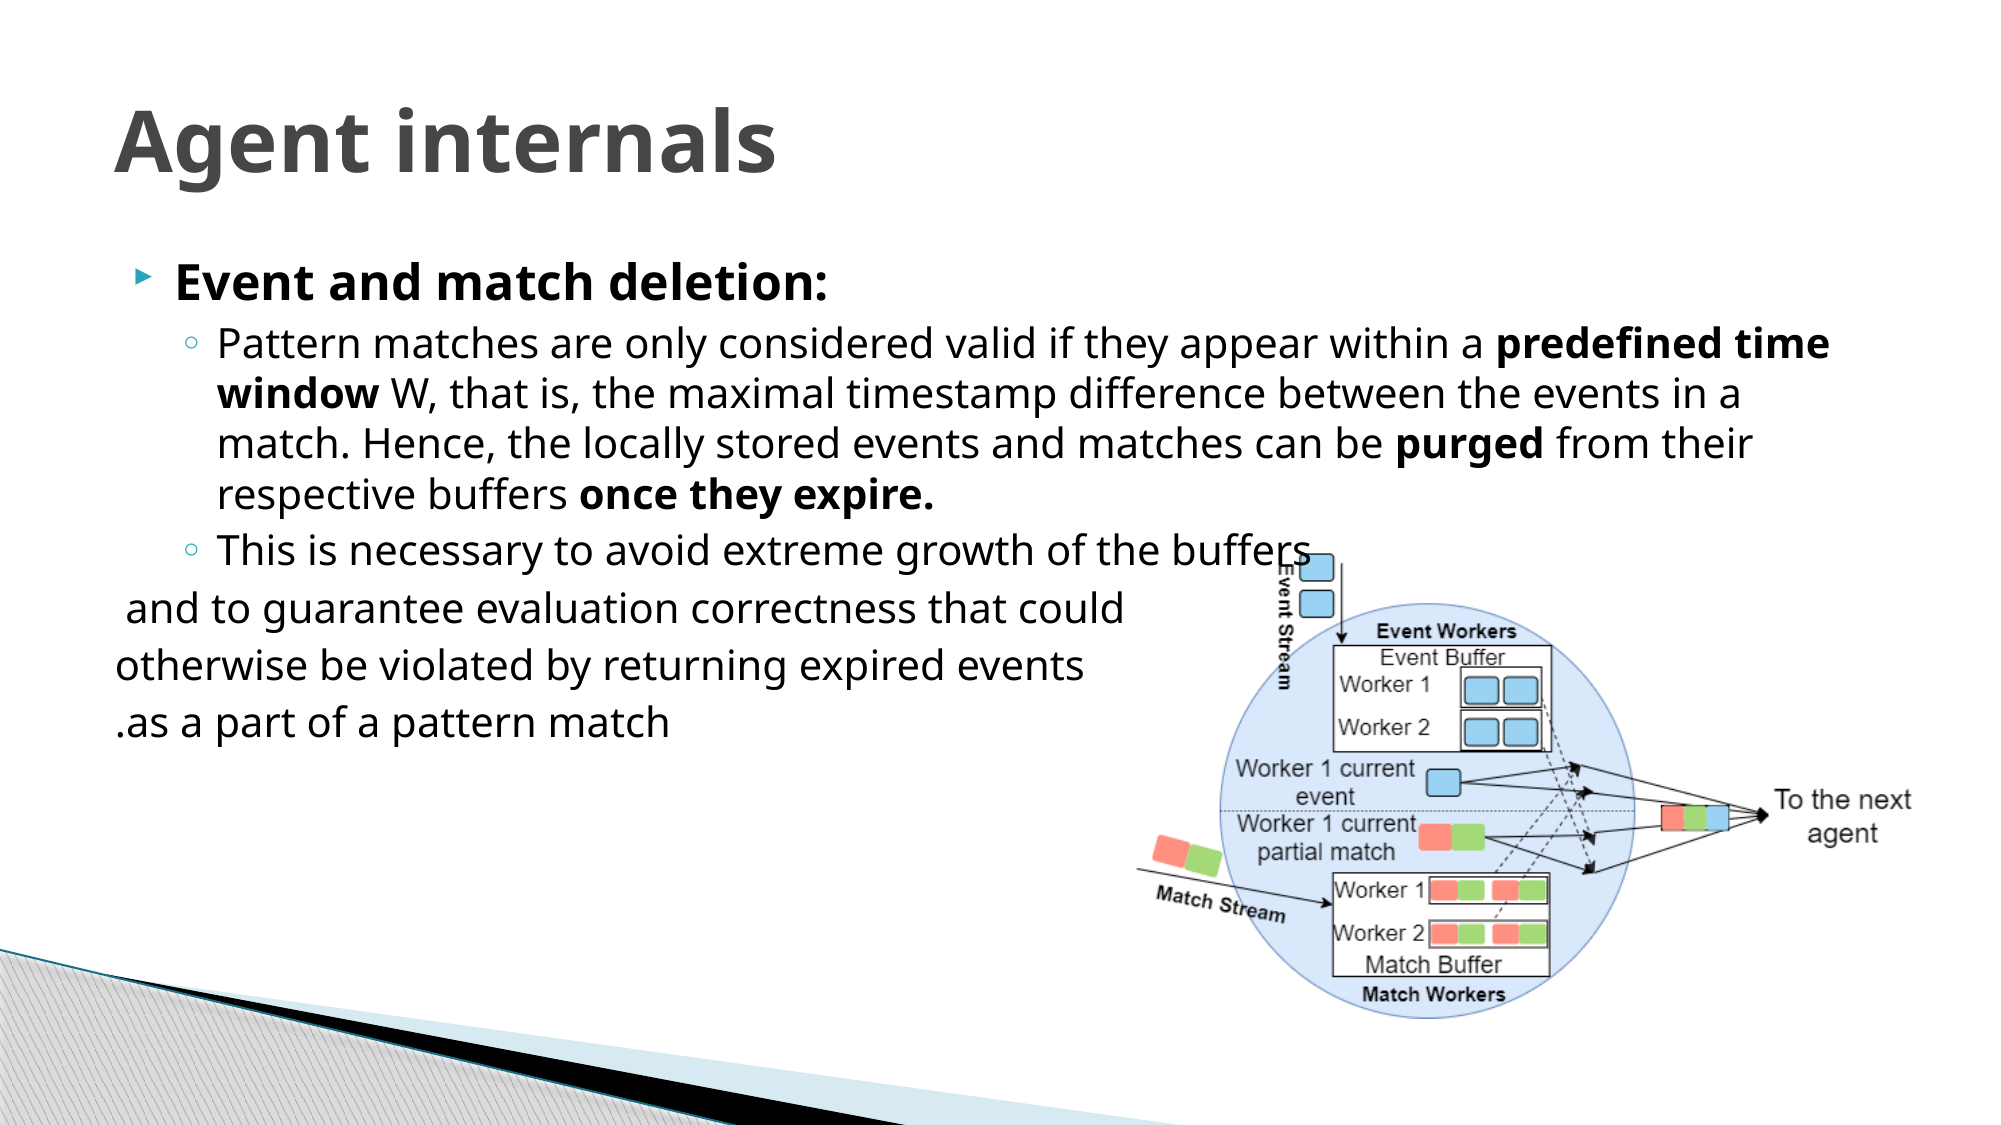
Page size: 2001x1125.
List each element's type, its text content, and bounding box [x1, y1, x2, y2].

list Event and match deletion: Pattern matches are only considered valid if they appear within a predefined time window W, that is, the maximal timestamp difference between the events in a match. Hence, the locally stored events and matches can be purged from their respective buffers once they expire. This is necessary to avoid extreme growth of the buffers and to guarantee evaluation correctness that could otherwise be violated by returning expired events as a part of a pattern match. [99, 243, 1900, 986]
picture [1127, 527, 1918, 1019]
title Agent internals [99, 45, 1900, 233]
